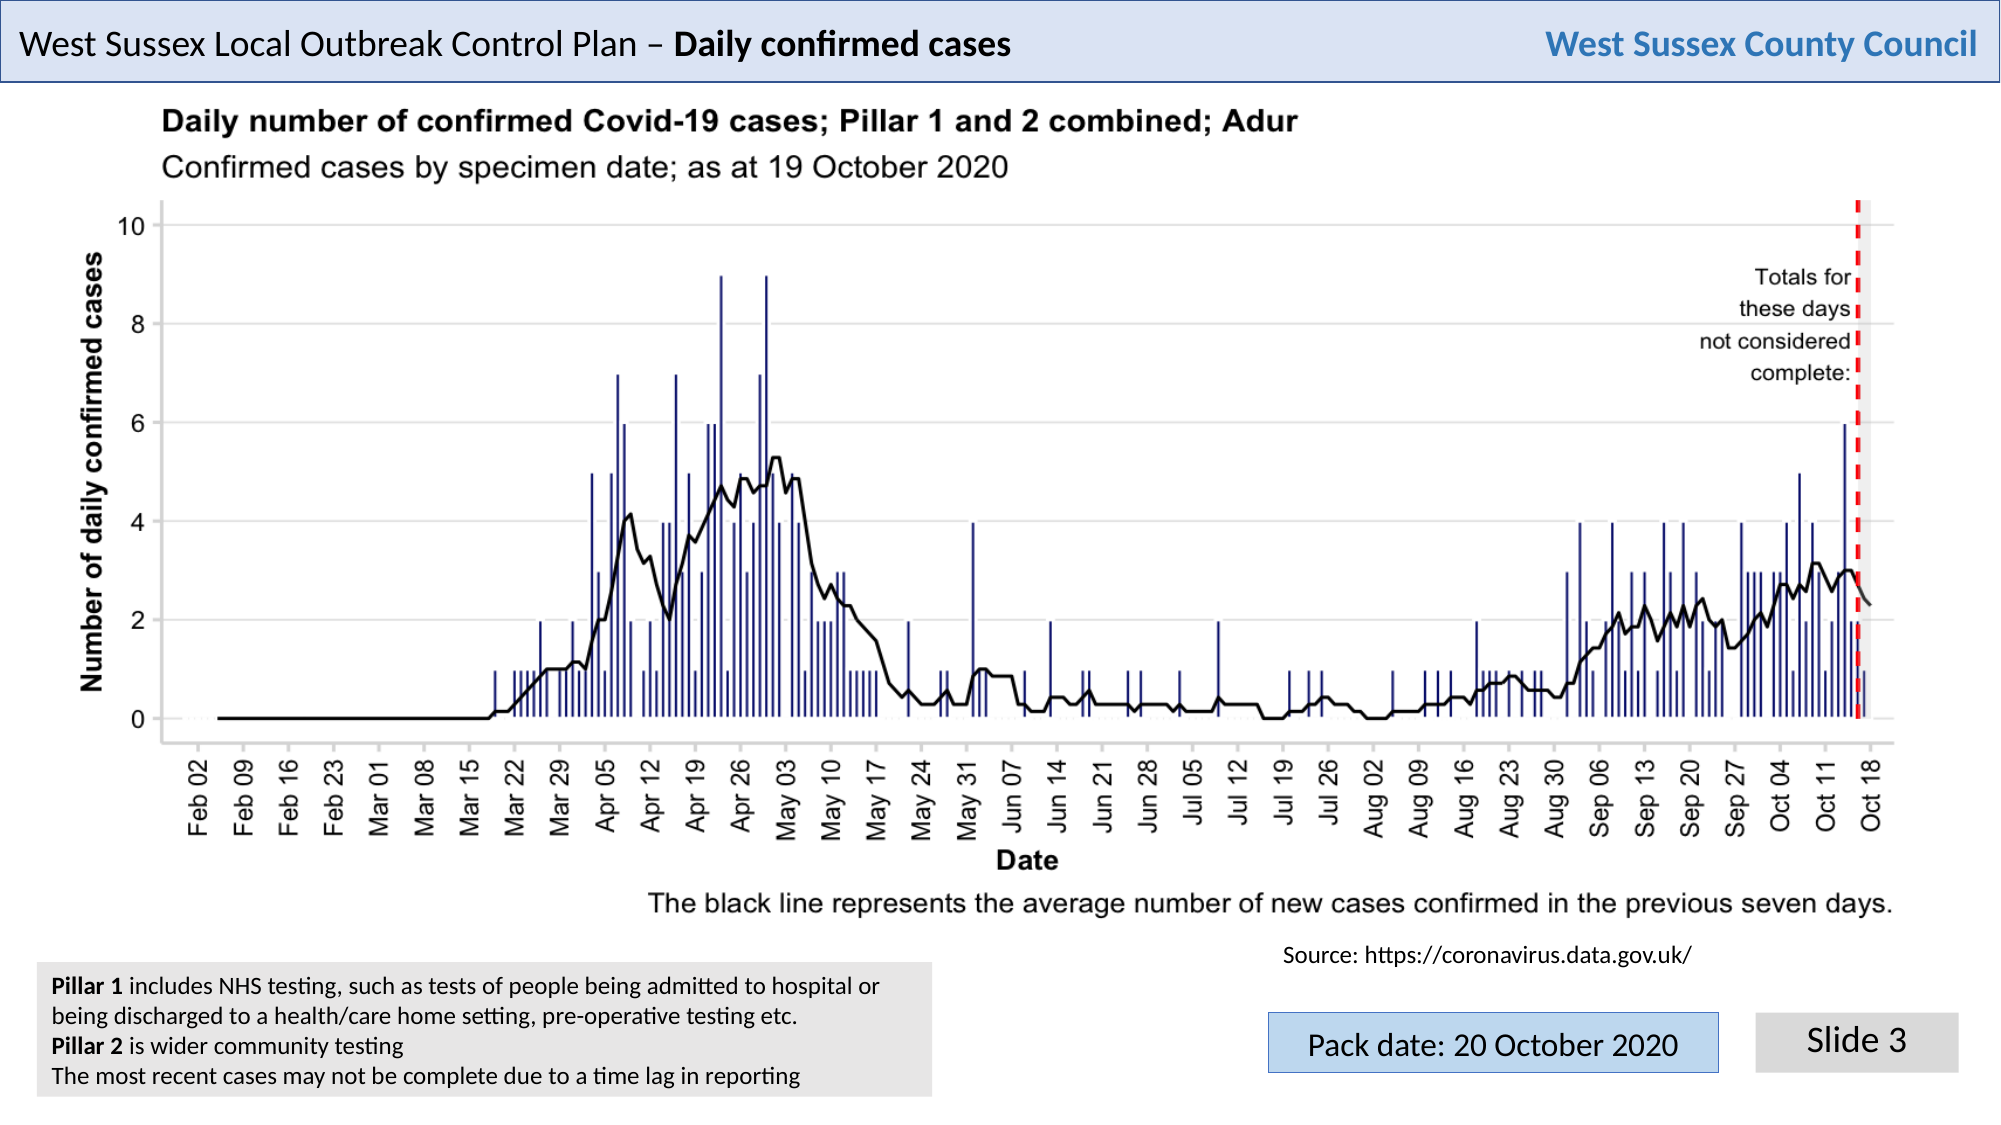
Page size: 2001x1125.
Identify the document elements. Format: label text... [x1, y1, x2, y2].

list Source: https://coronavirus.data.gov.uk/ [1268, 935, 1912, 995]
list Slide 3 [1755, 1012, 1959, 1073]
picture [63, 91, 1912, 935]
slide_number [1268, 1012, 1719, 1073]
